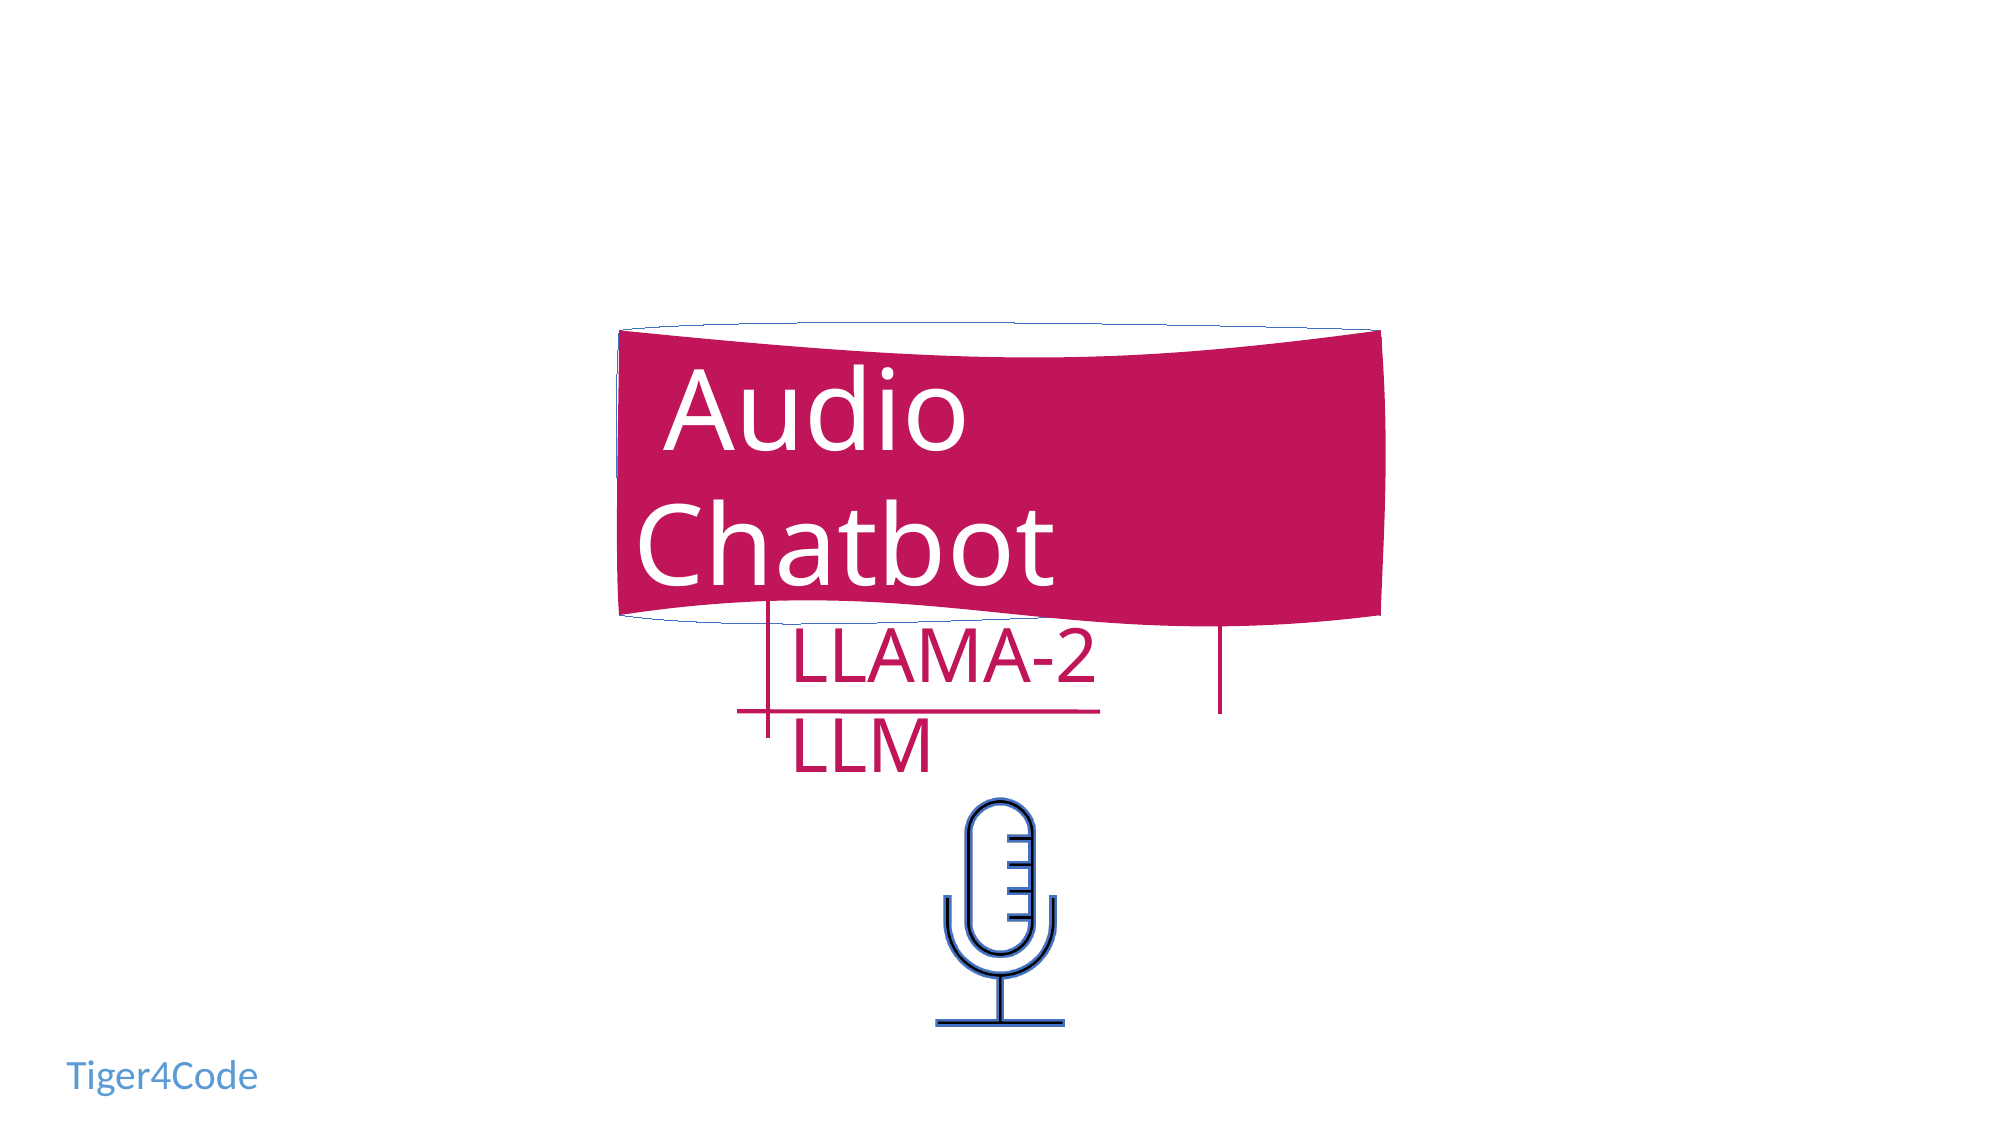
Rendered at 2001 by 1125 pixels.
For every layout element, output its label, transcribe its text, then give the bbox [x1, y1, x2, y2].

text_box Tiger4Code [0, 1040, 325, 1106]
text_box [736, 567, 1263, 739]
picture [873, 788, 1127, 1041]
text_box Audio Chatbot [616, 322, 1386, 626]
